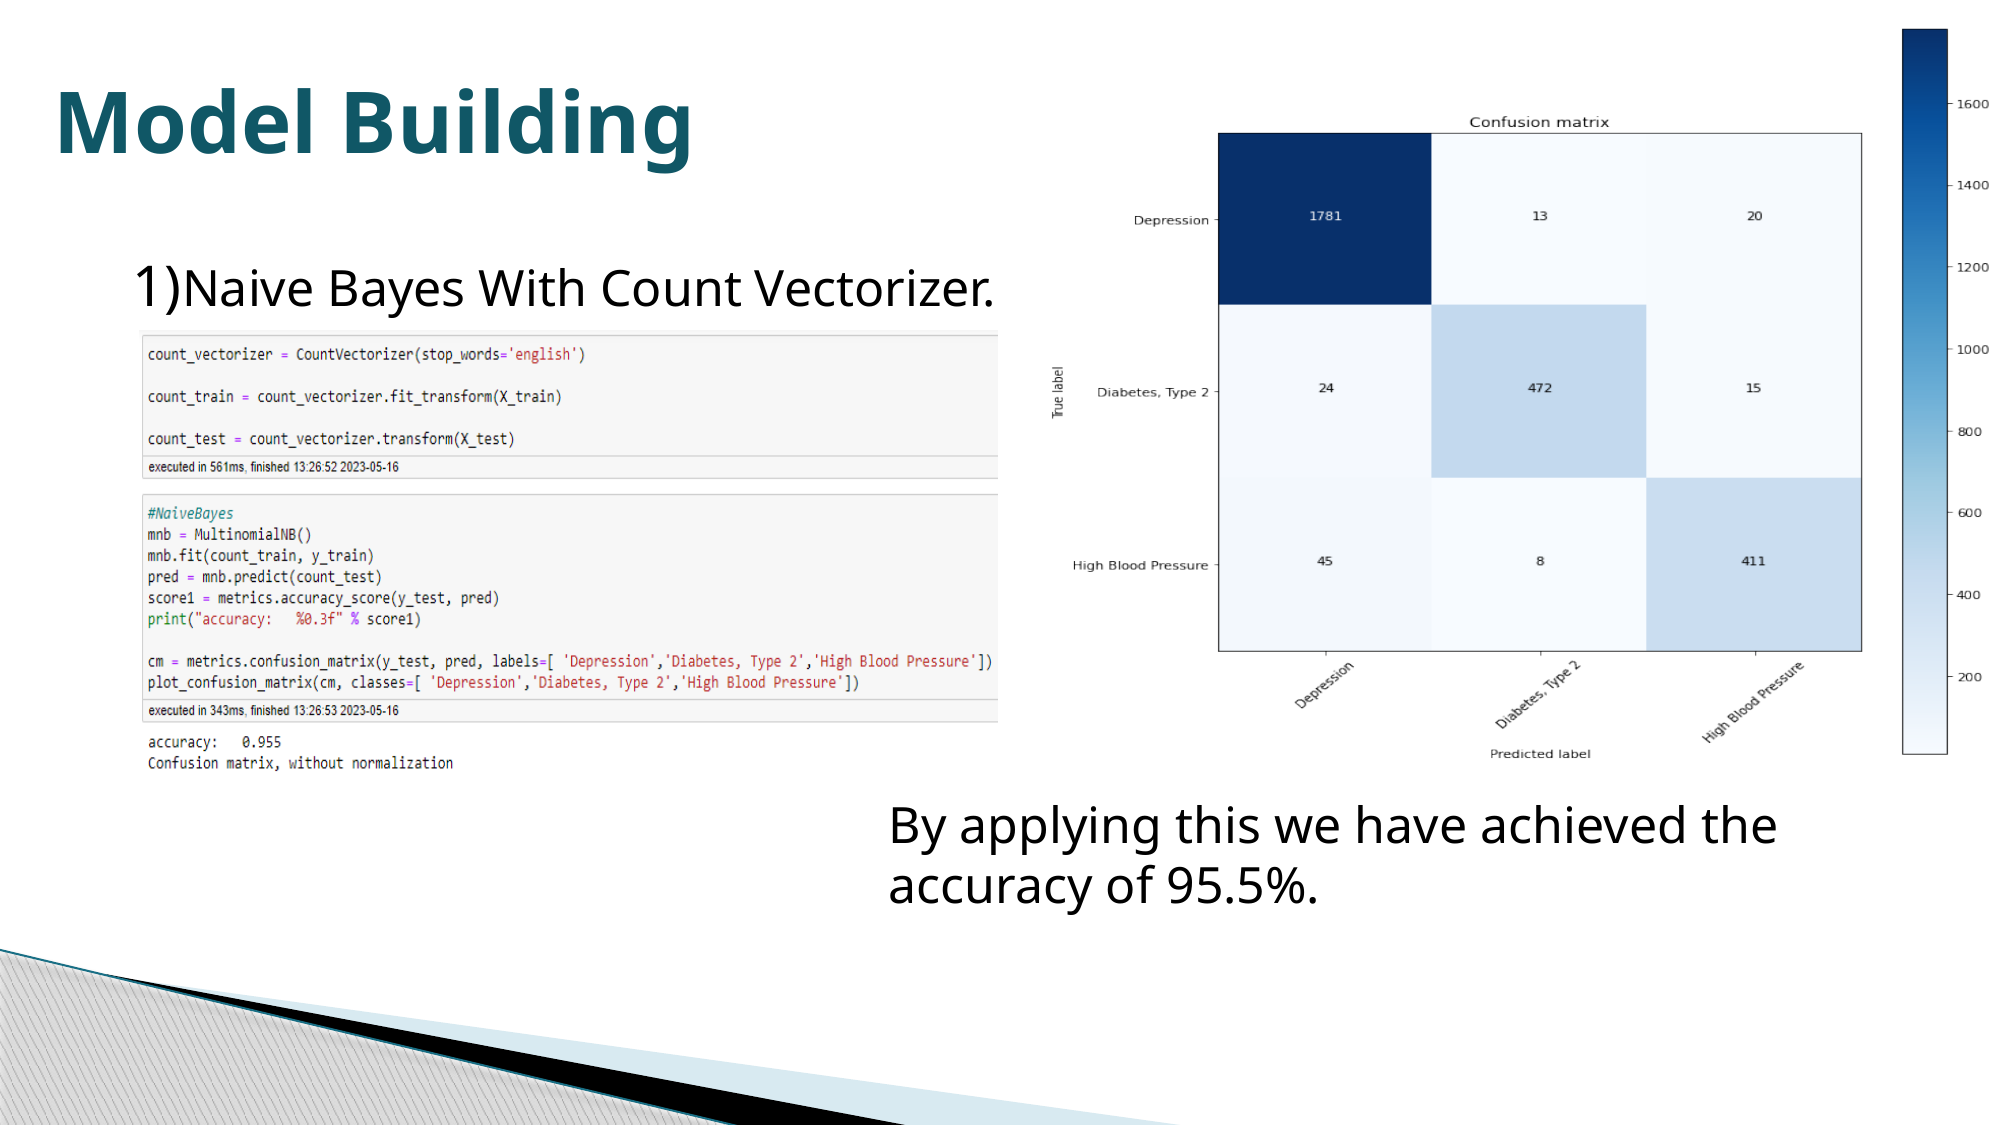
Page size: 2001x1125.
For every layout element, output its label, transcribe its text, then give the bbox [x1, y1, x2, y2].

title Model Building [38, 26, 788, 214]
list 1)Naive Bayes With Count Vectorizer. [99, 243, 1900, 986]
picture [138, 330, 998, 787]
picture [1044, 21, 2000, 768]
text_box By applying this we have achieved the accuracy of 95.5%. [874, 785, 1900, 921]
